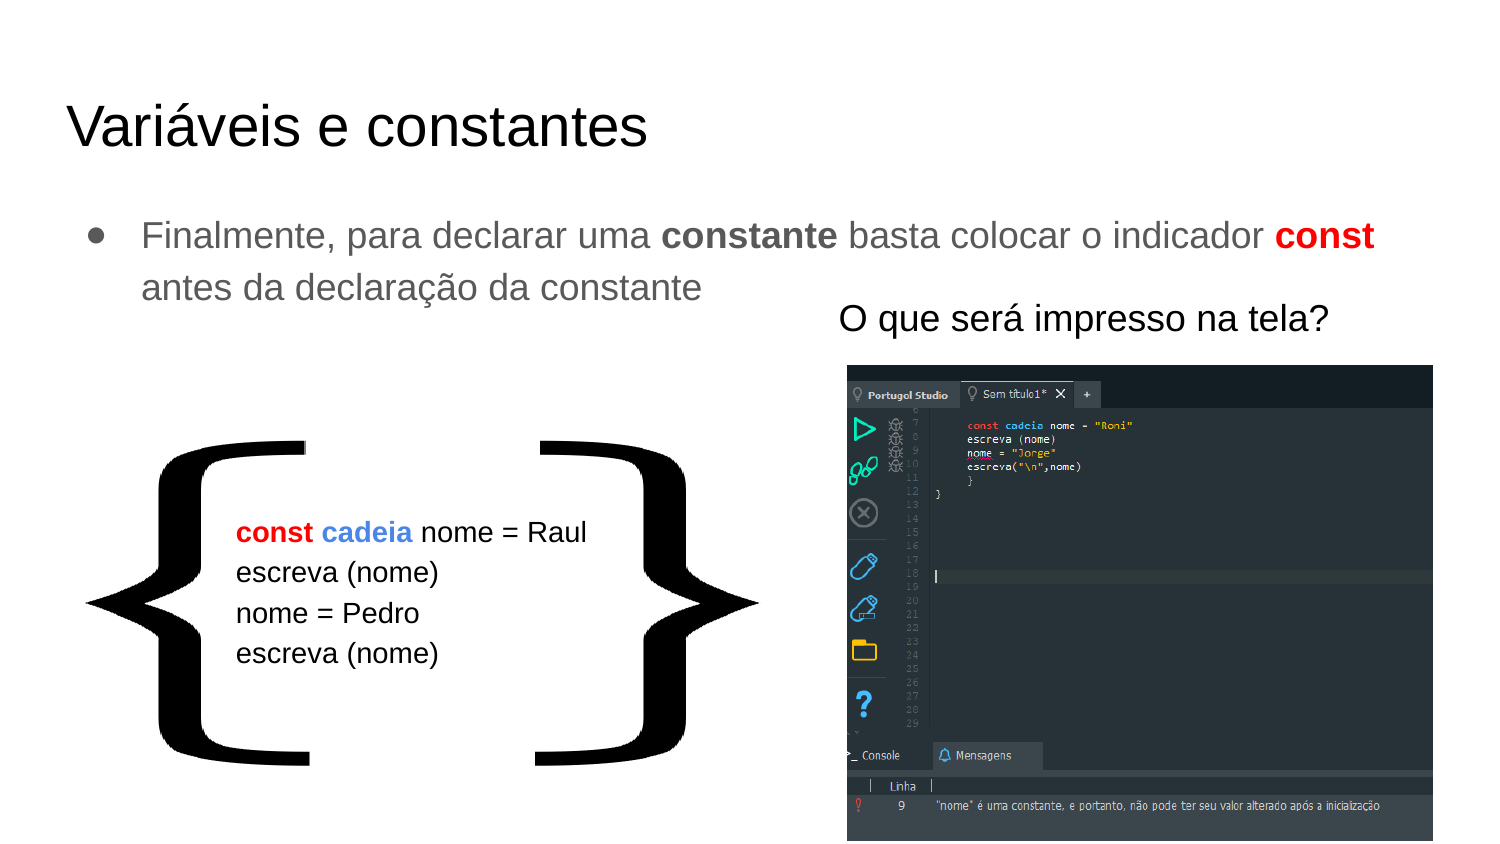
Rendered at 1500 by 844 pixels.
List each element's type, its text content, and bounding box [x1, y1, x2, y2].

picture [0, 341, 1433, 844]
list Finalmente, para declarar uma constante basta colocar o indicador const antes da declaração da constante [51, 189, 1449, 750]
text_box O que será impresso na tela? [823, 279, 1414, 363]
title Variáveis e constantes [51, 72, 1449, 167]
